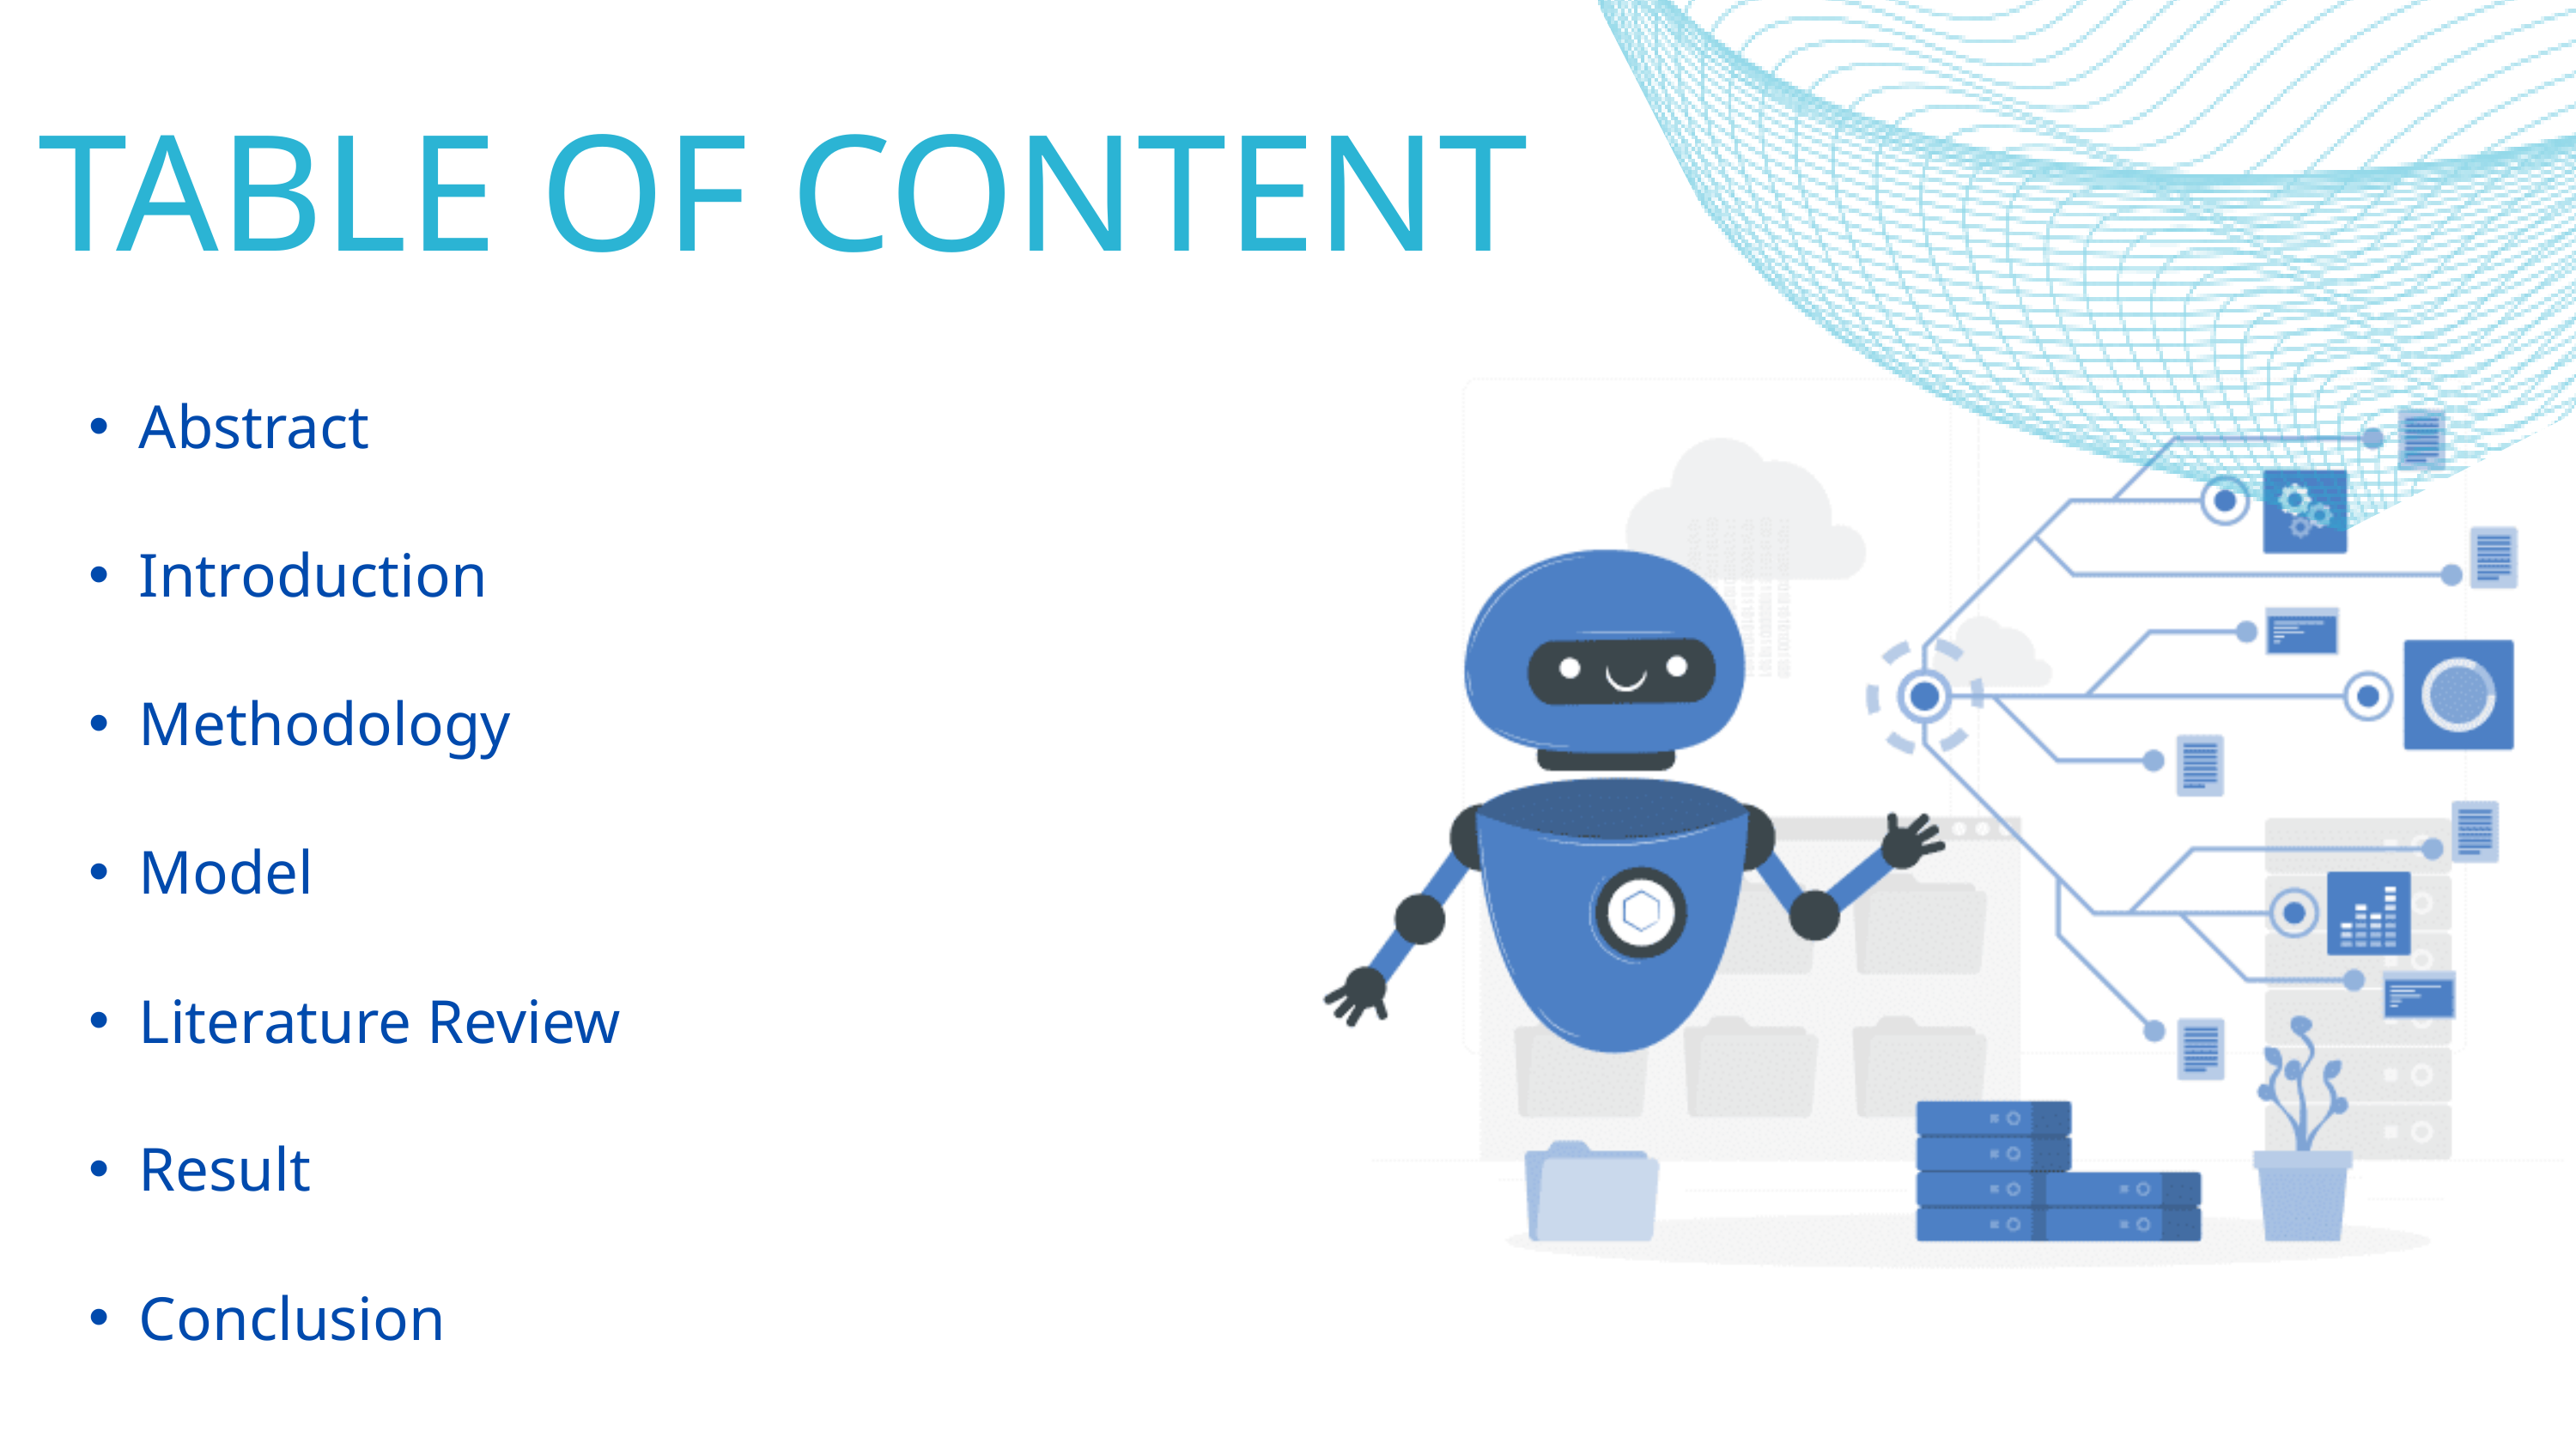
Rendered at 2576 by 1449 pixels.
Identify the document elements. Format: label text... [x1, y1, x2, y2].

text_box TABLE OF CONTENT [38, 122, 1741, 284]
text_box Abstract Introduction Methodology Model Literature Review Result Conclusion [38, 312, 1431, 1352]
text_box [1595, 0, 2576, 343]
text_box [1287, 344, 2576, 1334]
